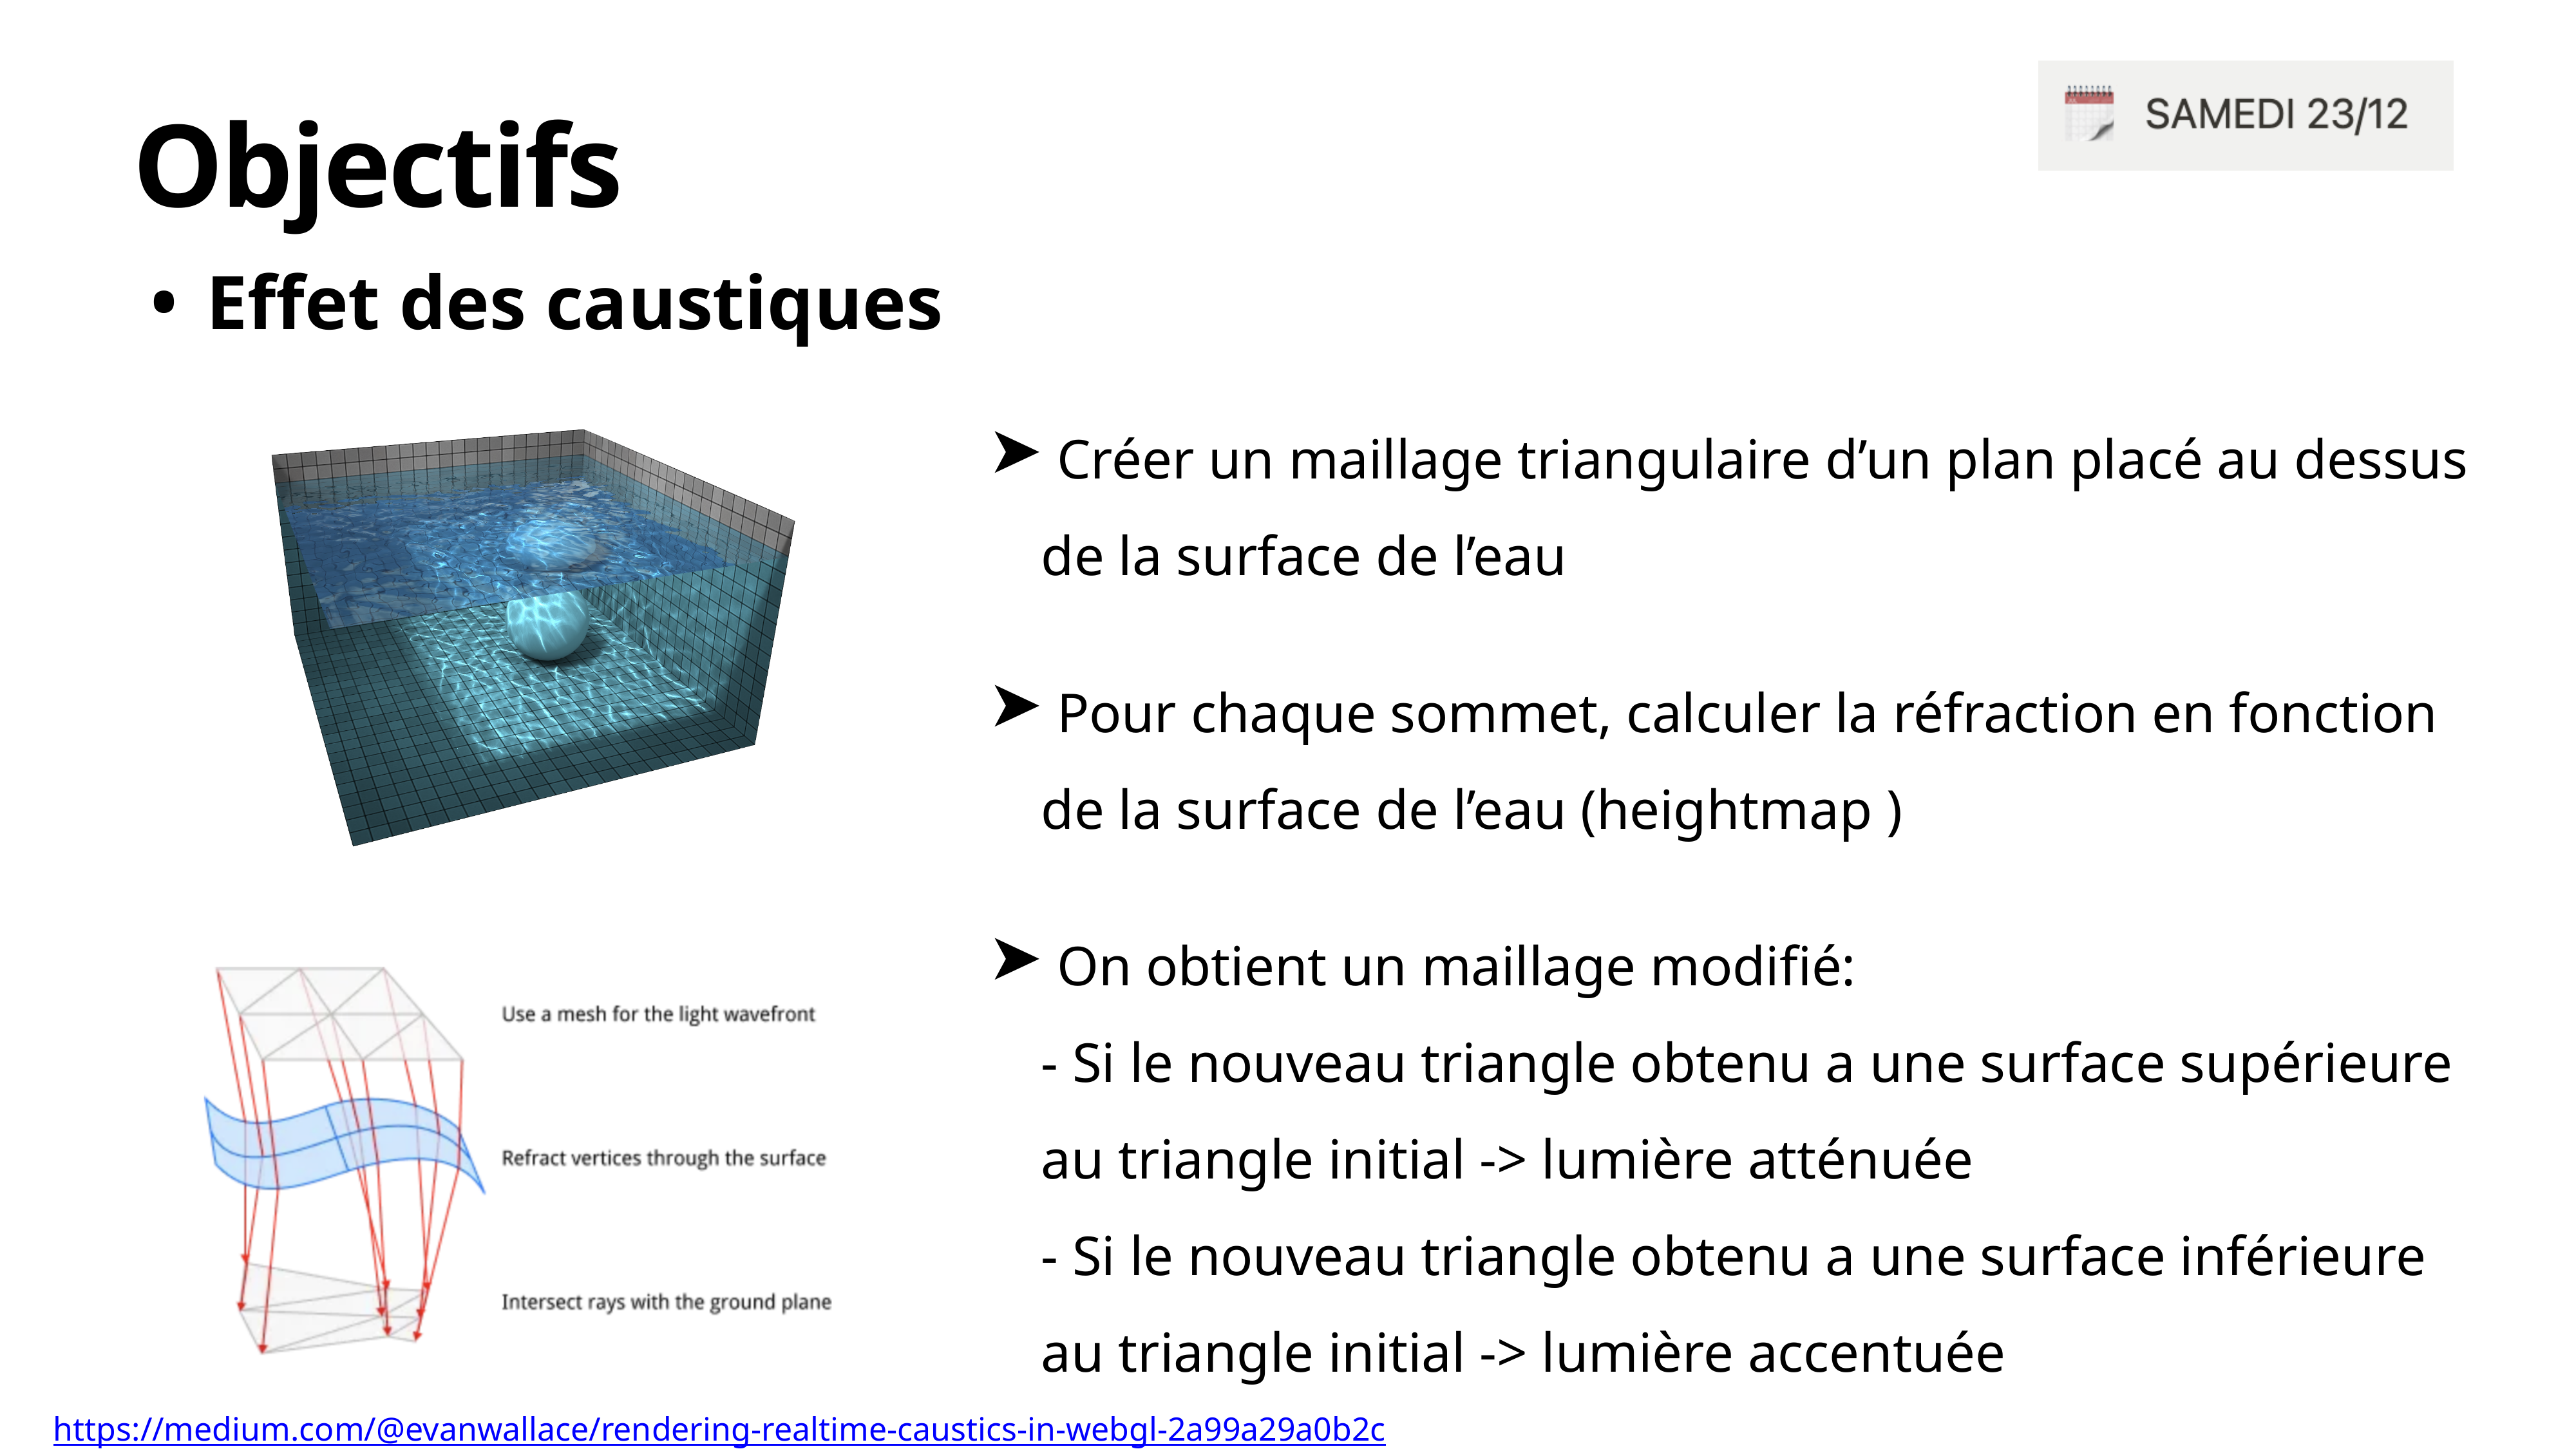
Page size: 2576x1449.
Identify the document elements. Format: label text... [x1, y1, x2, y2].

title Objectifs [127, 113, 2449, 250]
picture [234, 407, 833, 854]
picture [128, 911, 940, 1406]
text_box https://medium.com/@evanwallace/rendering-realtime-caustics-in-webgl-2a99a29a0b2c [48, 1403, 1392, 1449]
text_box Créer un maillage triangulaire d’un plan placé au dessus de la surface de l’eau Pour chaque sommet, calculer la réfraction en fonction de la surface de l’eau (heightmap ) On obtient un maillage modifié: - Si le nouveau triangle obtenu a une surface supérieure au triangle initial -> lumière atténuée - Si le nouveau triangle obtenu a une surface inférieure au triangle initial -> lumière accentuée [982, 387, 2486, 1388]
list Effet des caustiques [127, 250, 2449, 350]
picture [2038, 61, 2454, 171]
